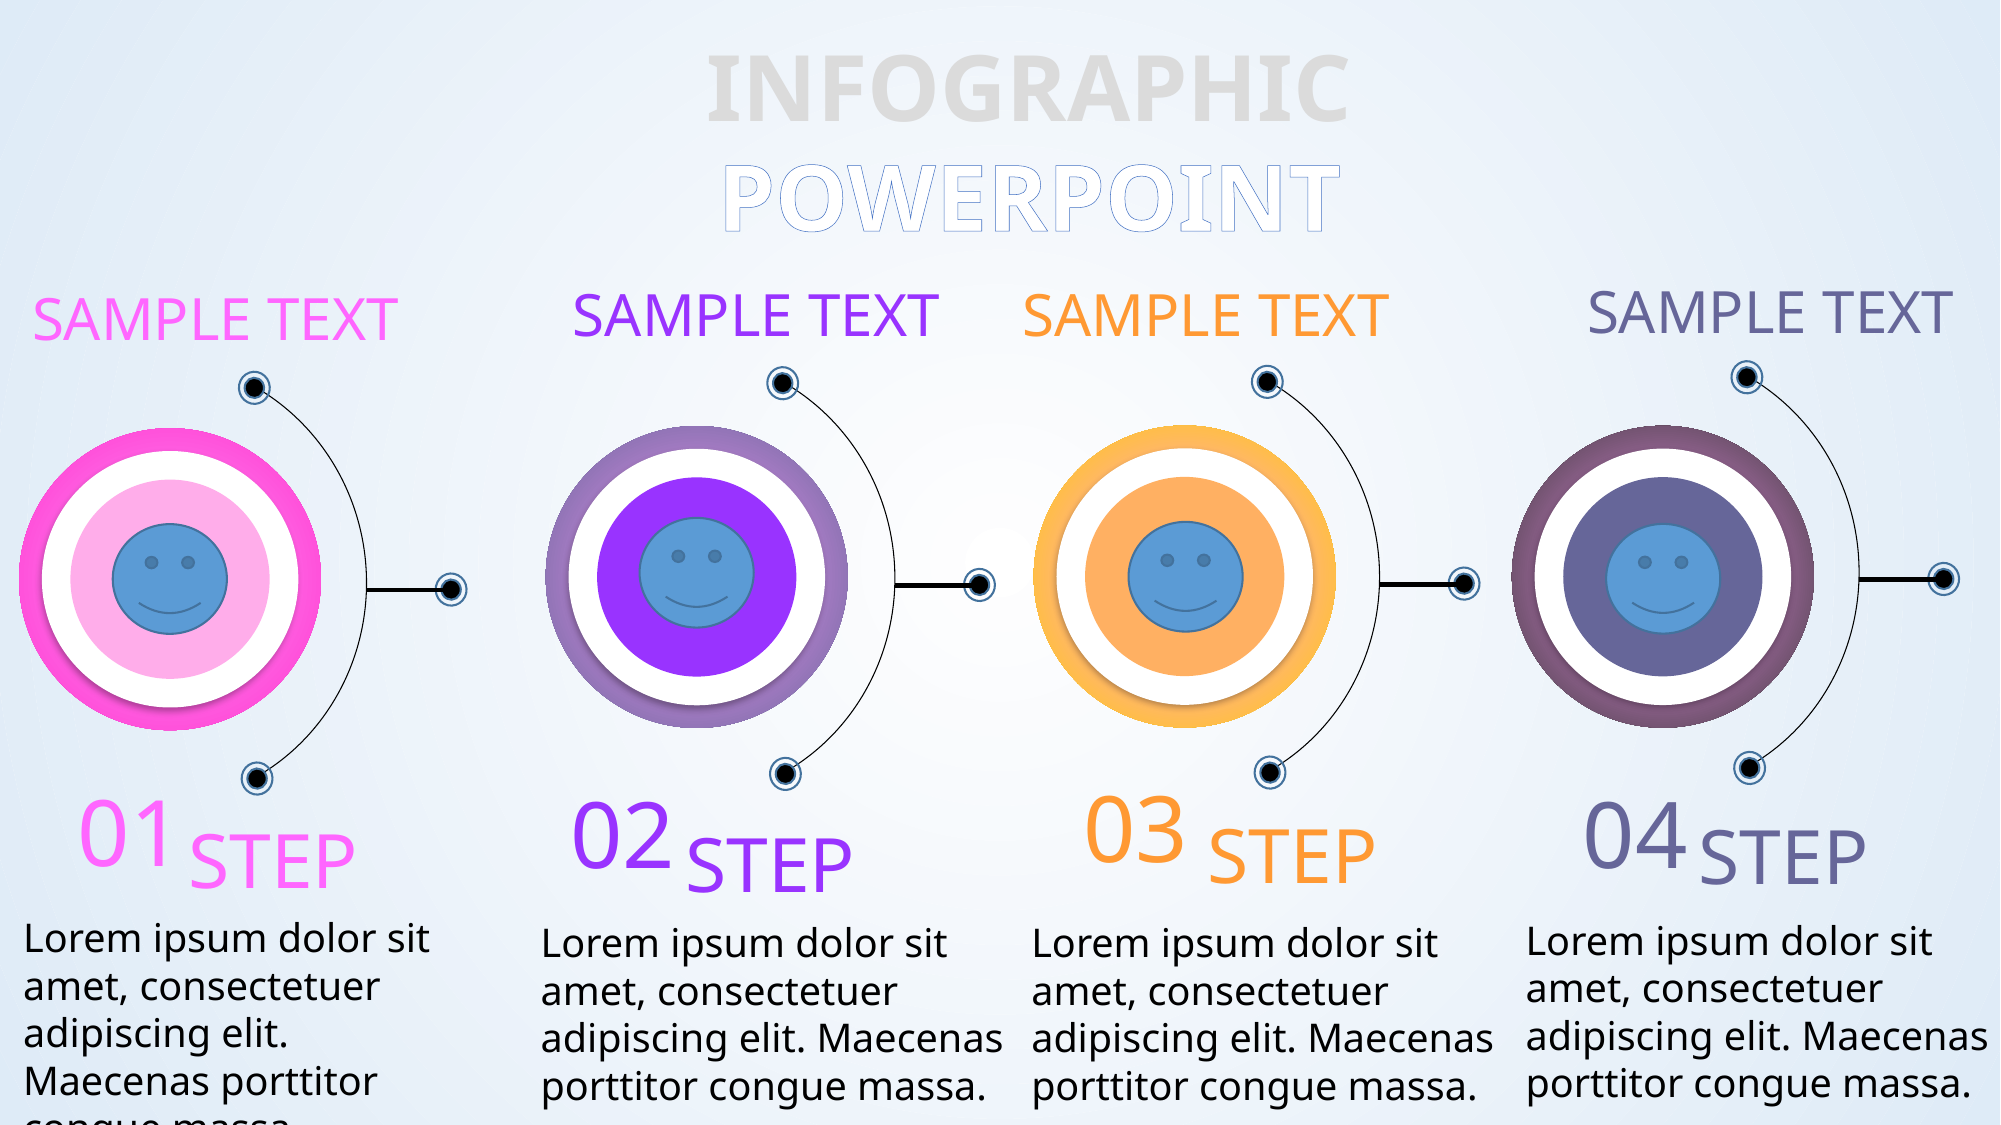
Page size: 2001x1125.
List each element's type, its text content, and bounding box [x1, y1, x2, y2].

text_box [1009, 600, 1528, 1119]
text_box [0, 359, 367, 805]
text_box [952, 353, 1380, 799]
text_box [1859, 562, 1960, 596]
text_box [525, 601, 1009, 1119]
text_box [8, 606, 472, 1113]
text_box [467, 354, 895, 800]
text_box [8, 274, 472, 573]
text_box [895, 568, 952, 601]
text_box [1432, 348, 1860, 794]
text_box INFOGRAPHIC POWERPOINT [605, 21, 1454, 270]
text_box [1379, 567, 1432, 600]
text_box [1510, 267, 2000, 1116]
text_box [366, 573, 467, 606]
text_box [1009, 270, 1510, 567]
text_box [525, 270, 1009, 568]
